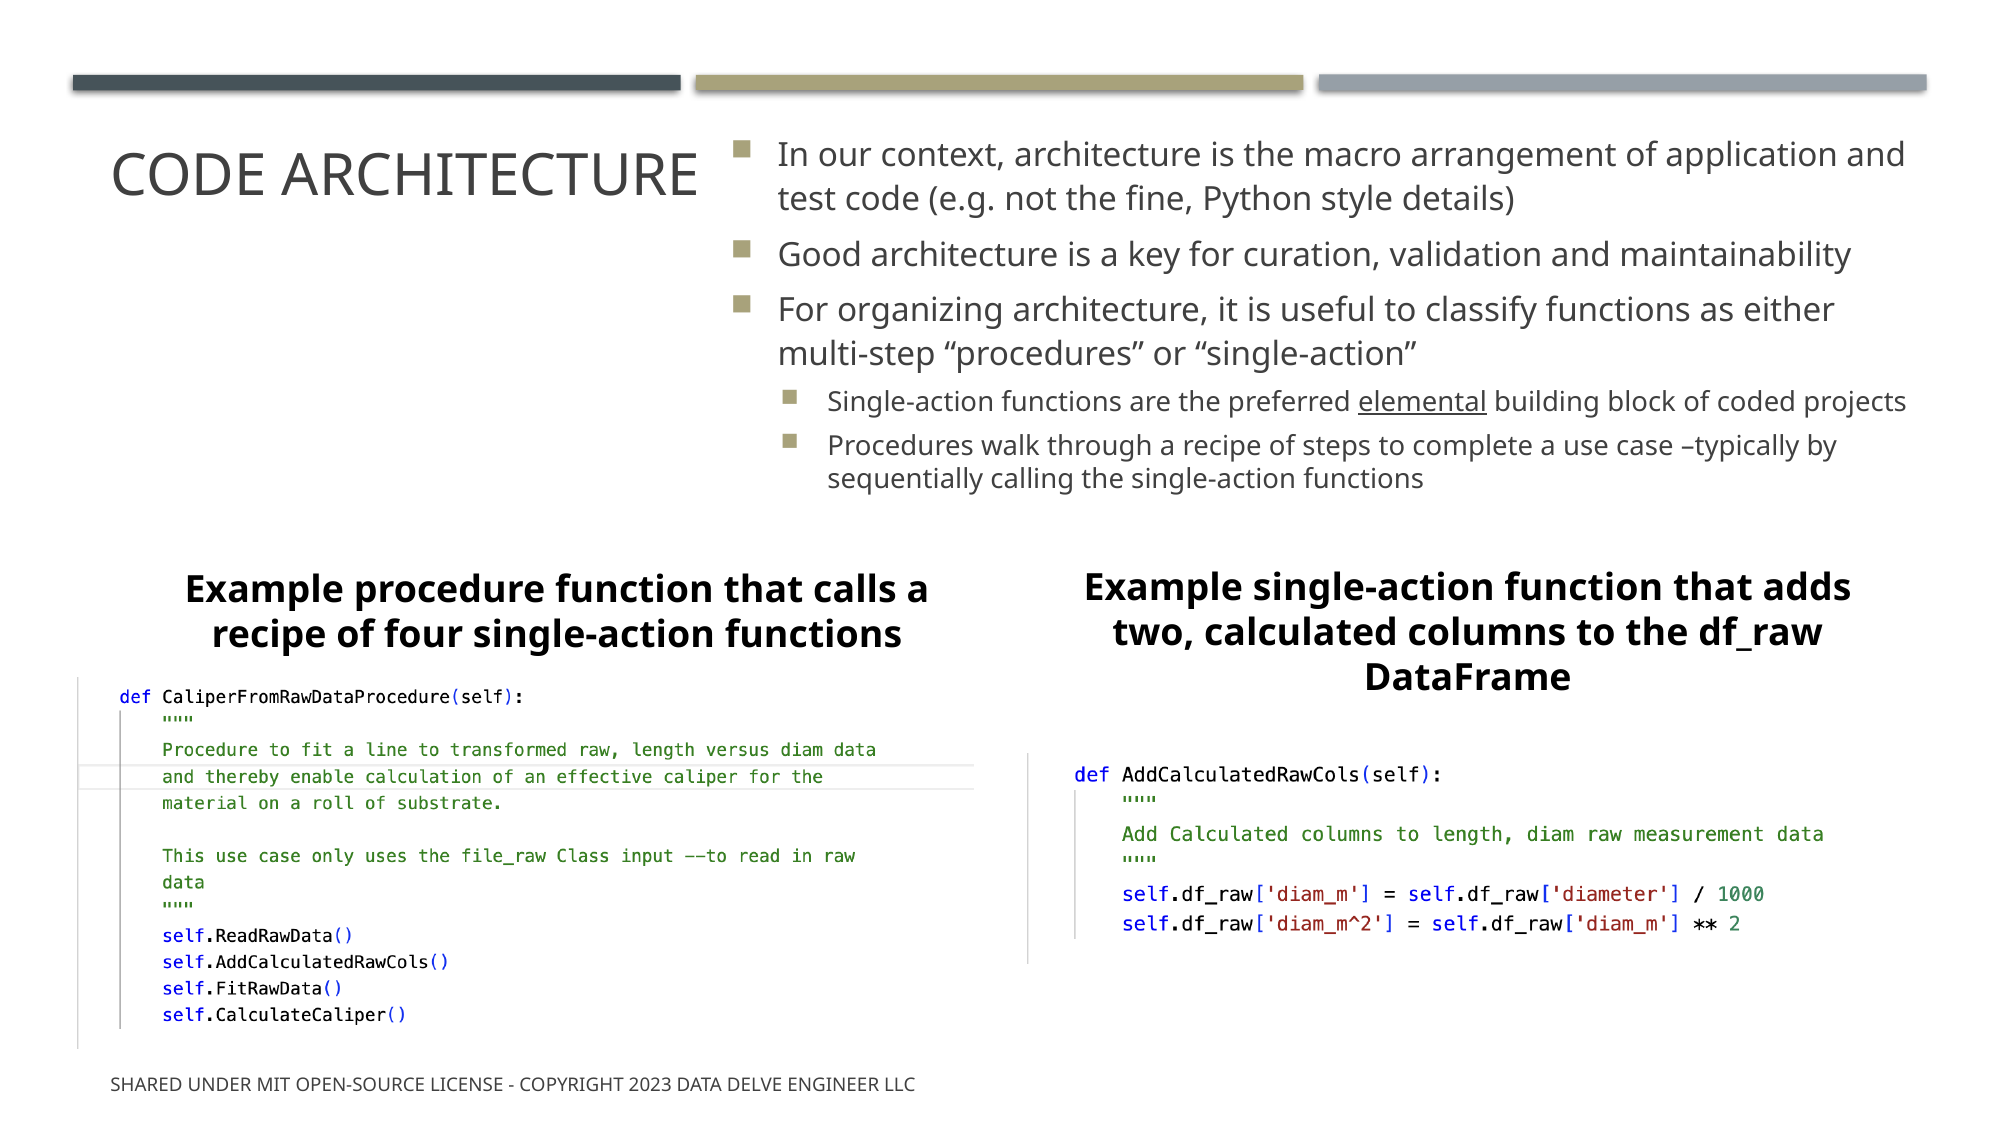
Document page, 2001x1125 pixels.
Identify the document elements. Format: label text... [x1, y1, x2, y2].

text_box Example procedure function that calls a recipe of four single-action functions [115, 557, 1000, 663]
list In our context, architecture is the macro arrangement of application and test code (e.g. not the fine, Python style details) Good architecture is a key for curation, validation and maintainability For organizing architecture, it is useful to classify functions as either multi-step “procedures” or “single-action” Single-action functions are the preferred elemental building block of coded projects Procedures walk through a recipe of steps to complete a use case –typically by sequentially calling the single-action functions [715, 121, 1927, 558]
footer Shared under MIT Open-Source License - Copyright 2023 Data Delve Engineer LLC [95, 1053, 1230, 1114]
picture [72, 676, 974, 1049]
picture [1025, 753, 1927, 964]
text_box Example single-action function that adds two, calculated columns to the df_raw DataFrame [1025, 555, 1911, 706]
title Code Architecture [95, 115, 1905, 229]
